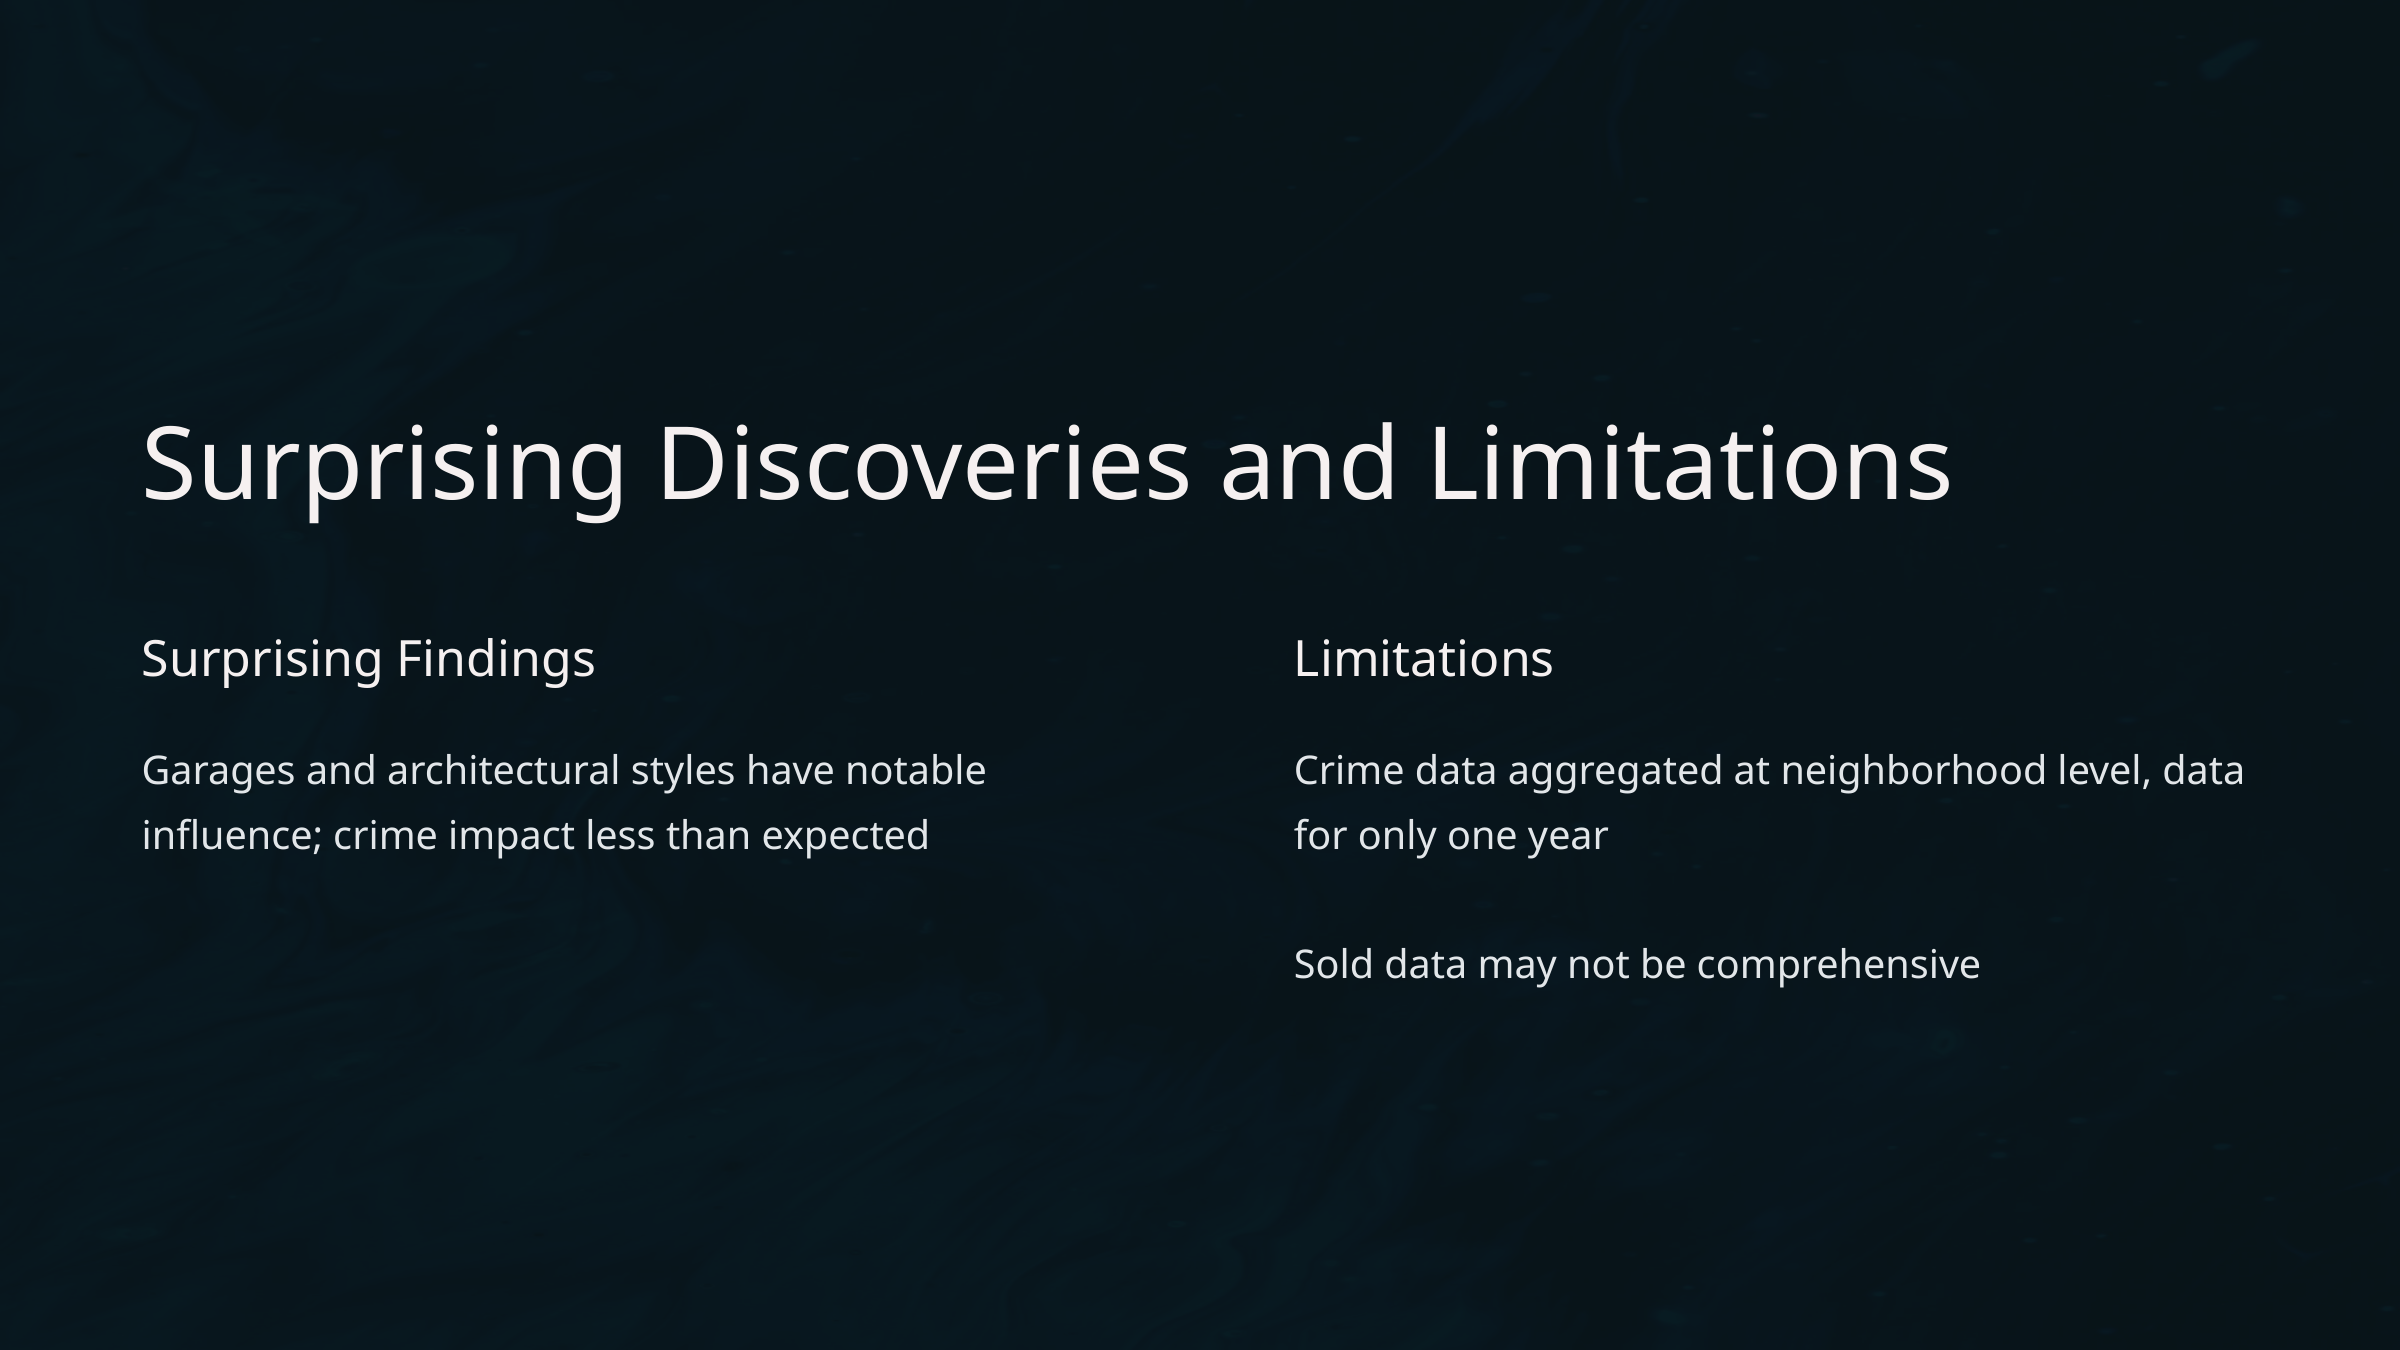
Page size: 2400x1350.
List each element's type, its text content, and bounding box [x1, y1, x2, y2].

text_box Crime data aggregated at neighborhood level, data for only one year Sold data may not be comprehensive [1293, 727, 2303, 923]
text_box Garages and architectural styles have notable influence; crime impact less than expected [141, 727, 1151, 858]
text_box Limitations [1293, 624, 1801, 688]
text_box Surprising Findings [141, 624, 648, 688]
text_box Surprising Discoveries and Limitations [141, 393, 2040, 521]
